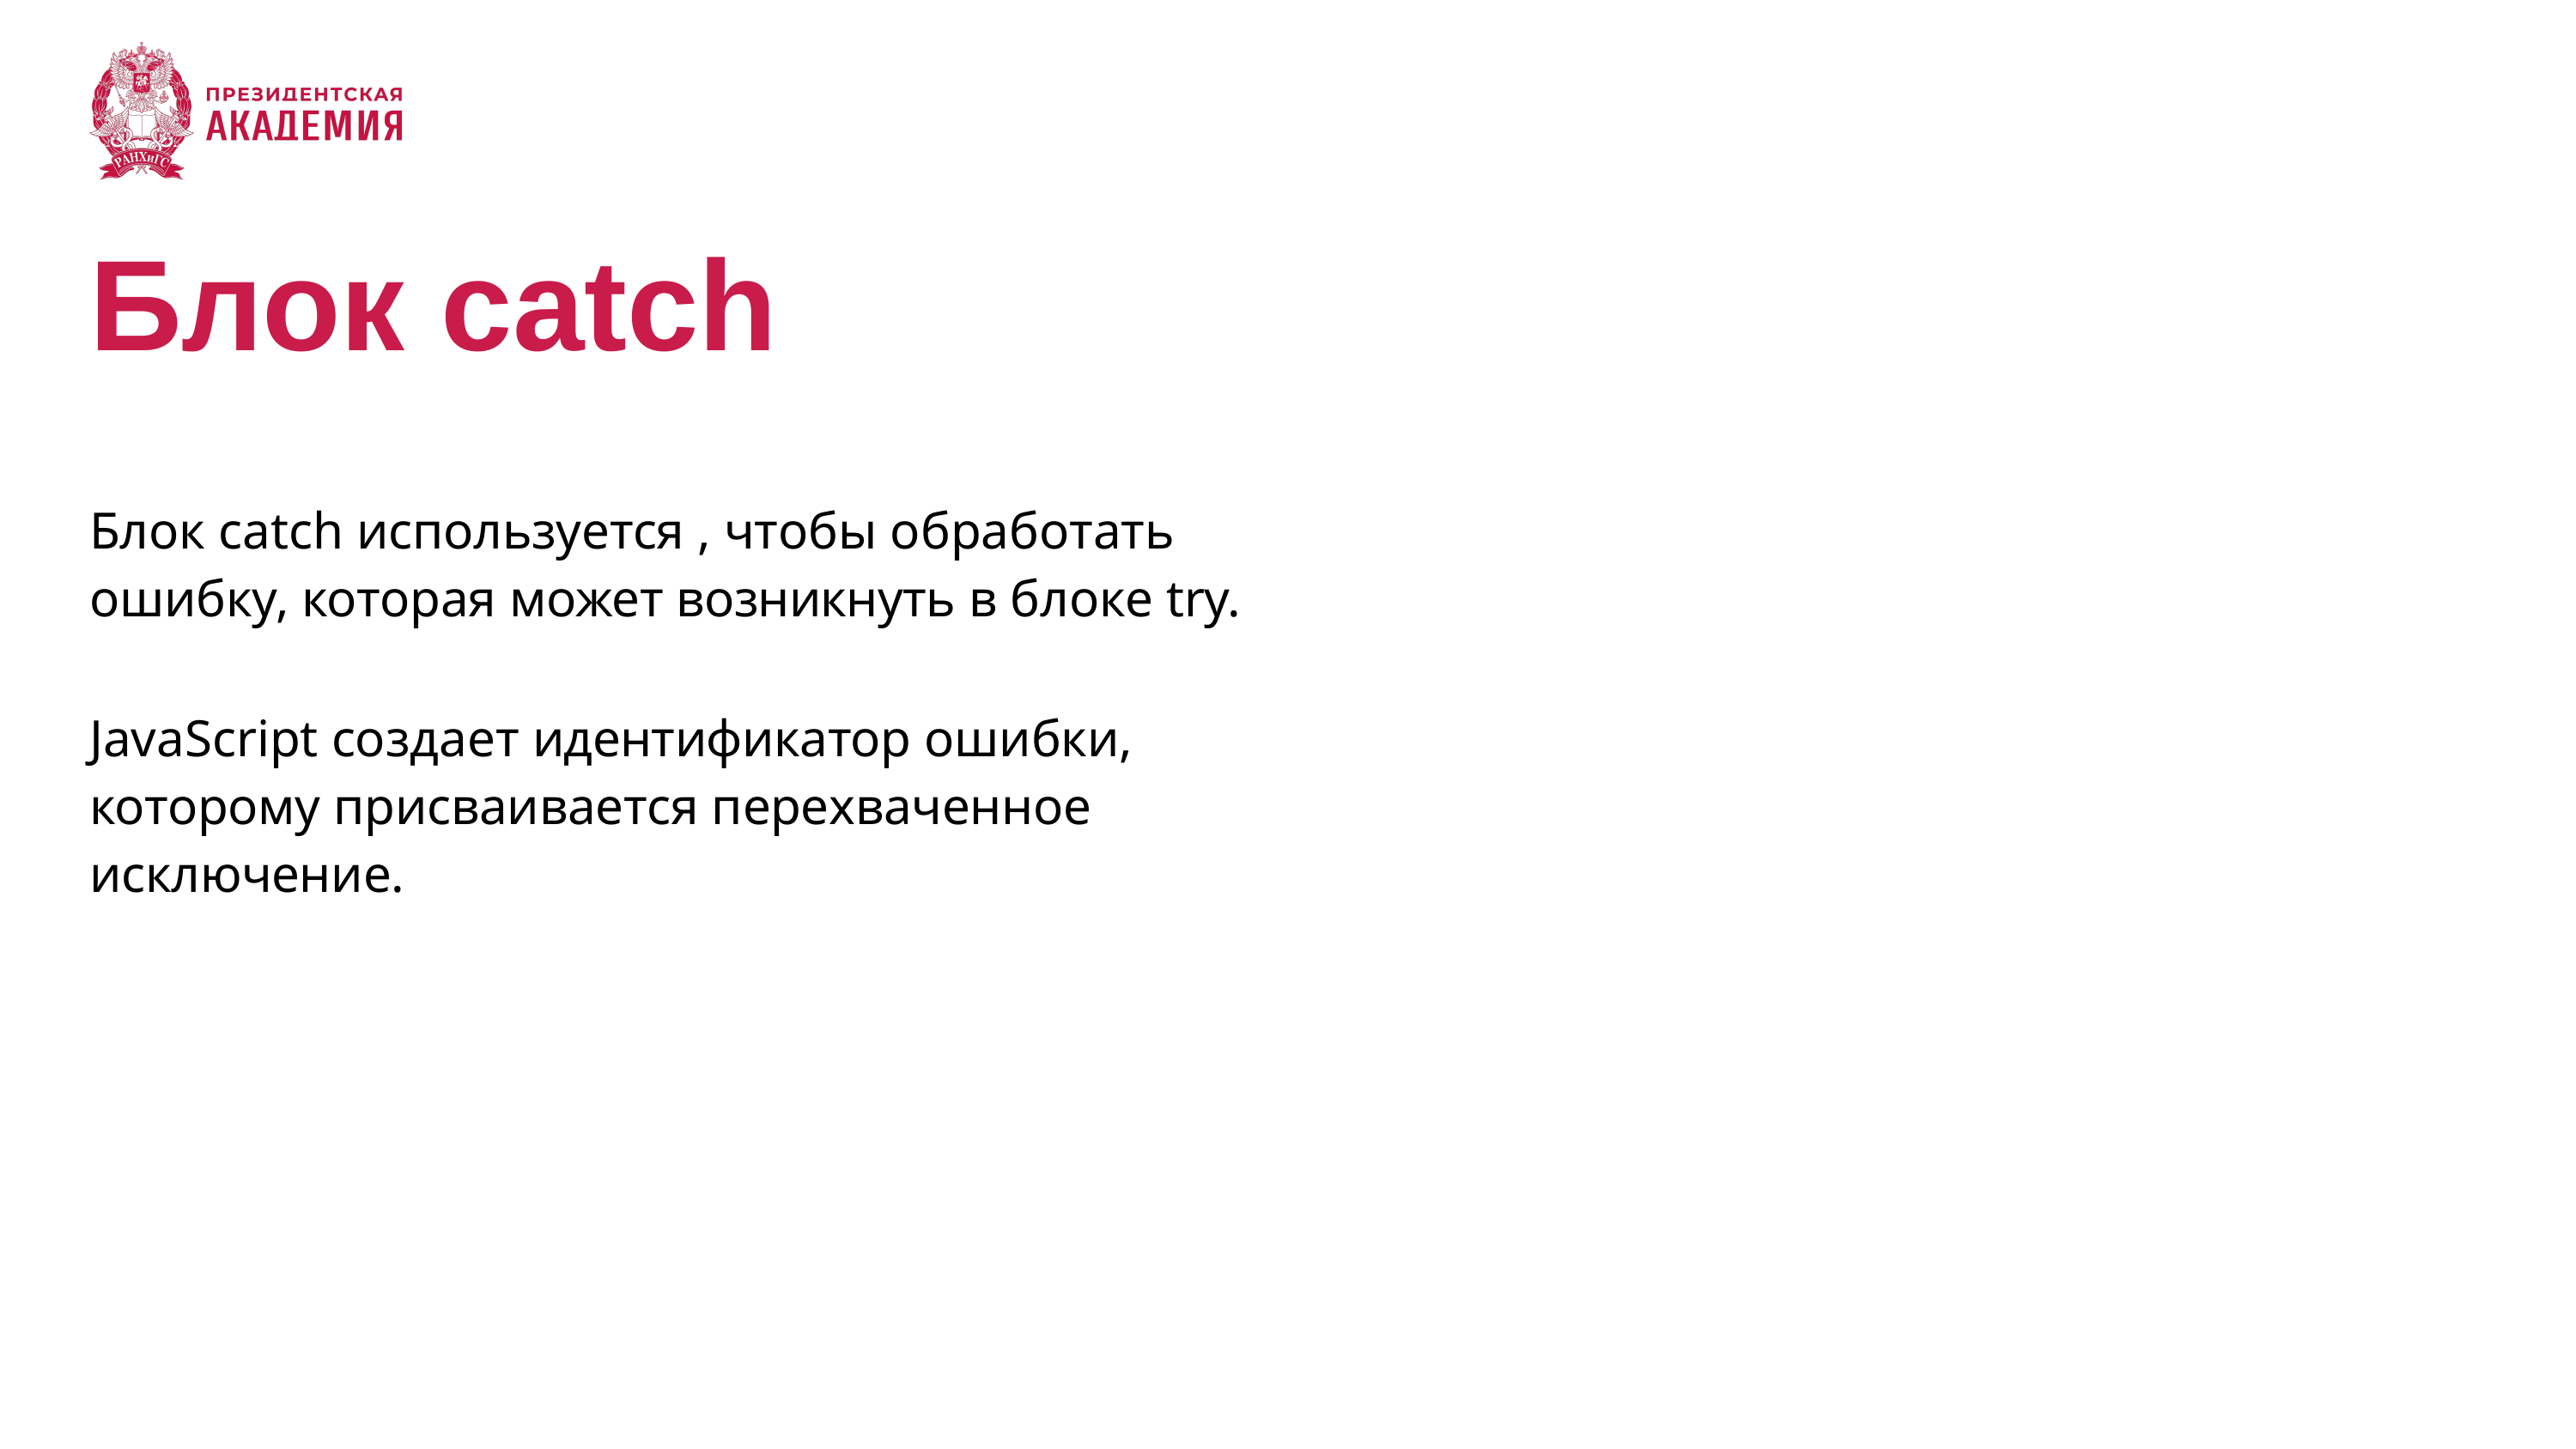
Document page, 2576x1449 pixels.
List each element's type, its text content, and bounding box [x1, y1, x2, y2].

text_box Блок catch используется , чтобы обработать ошибку, которая может возникнуть в блоке try. JavaScript создает идентификатор ошибки, которому присваивается перехваченное исключение. [88, 488, 1329, 902]
title Блок catch [88, 220, 2367, 464]
picture [89, 42, 402, 179]
